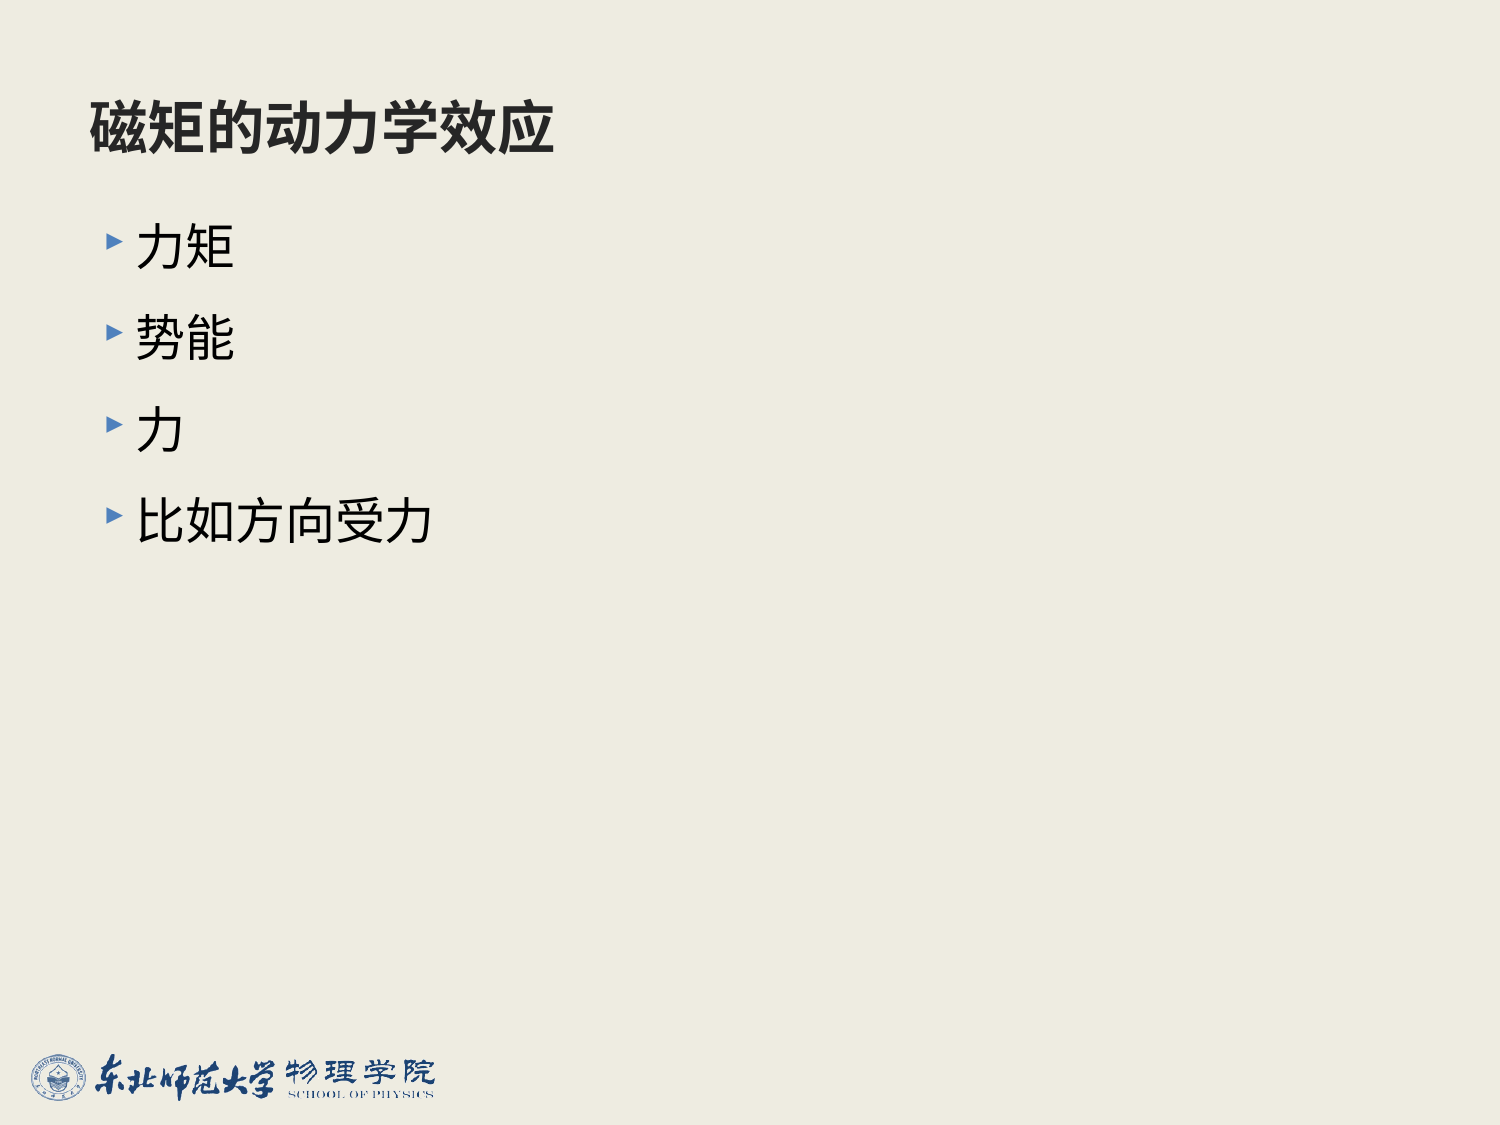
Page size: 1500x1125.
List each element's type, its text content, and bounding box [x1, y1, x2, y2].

picture [20, 1054, 440, 1101]
title 磁矩的动力学效应 [75, 45, 1425, 209]
